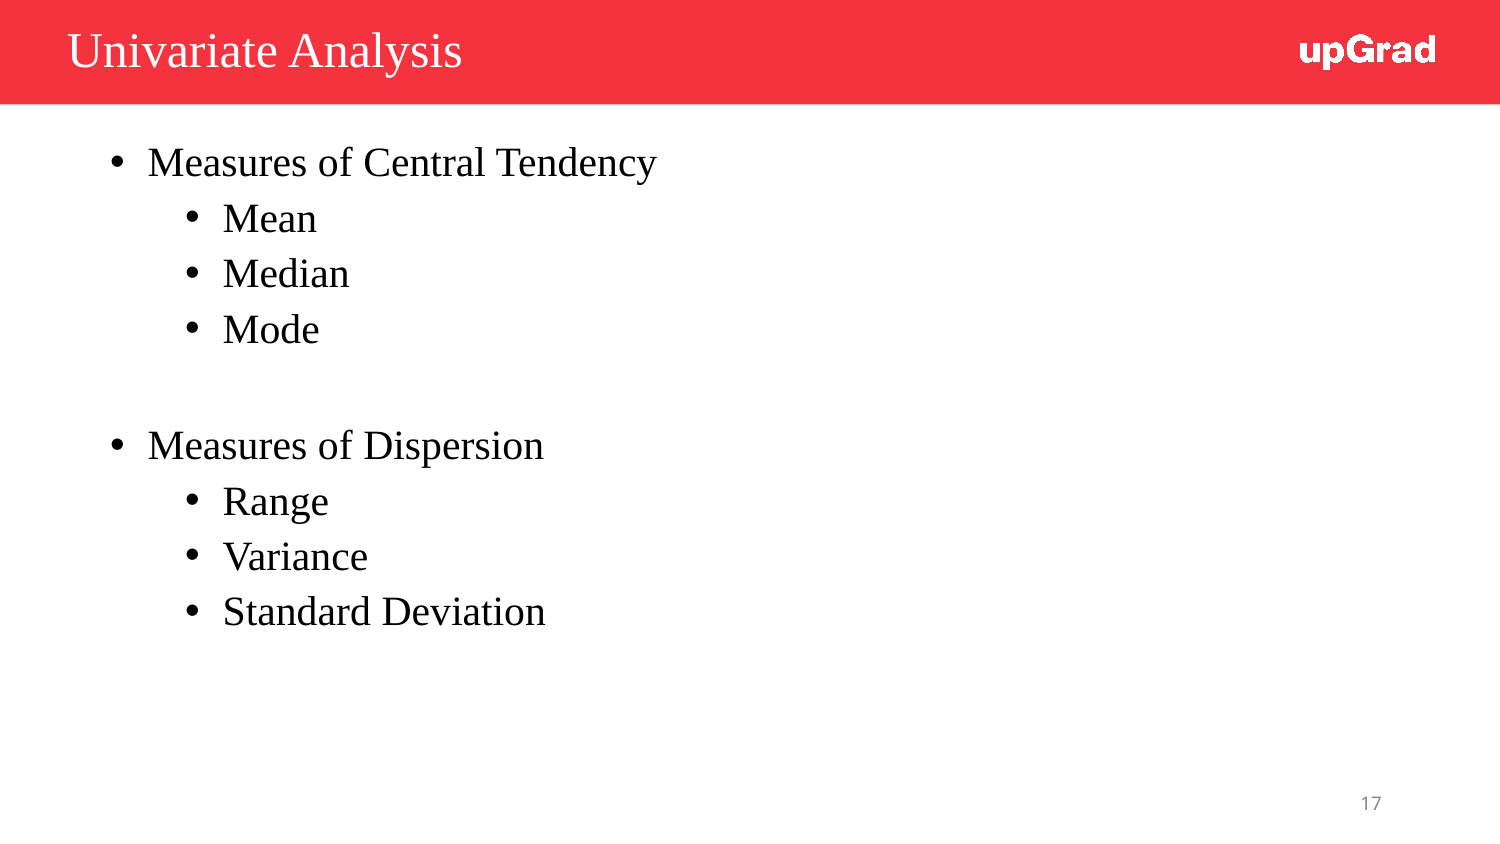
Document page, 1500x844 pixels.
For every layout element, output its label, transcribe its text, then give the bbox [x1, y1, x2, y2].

text_box Measures of Central Tendency Mean Median Mode Measures of Dispersion Range Variance Standard Deviation [95, 133, 846, 643]
slide_number 17 [1059, 782, 1397, 827]
picture [1300, 34, 1435, 70]
title Univariate Analysis [51, 20, 665, 83]
